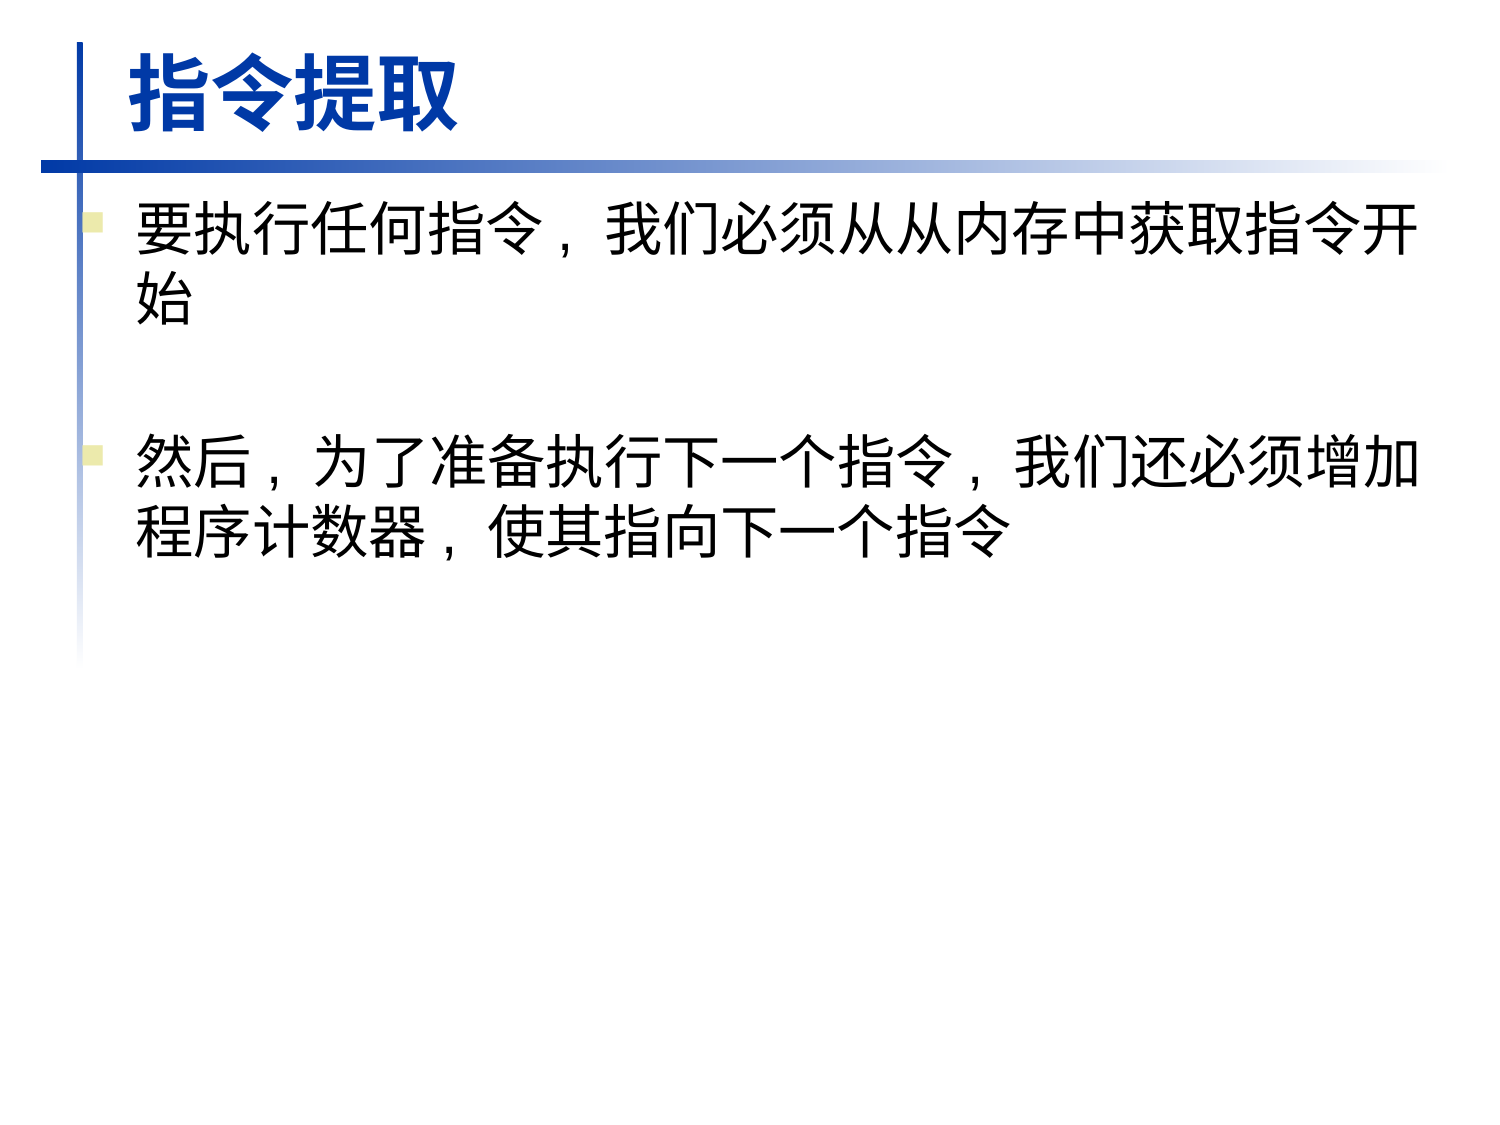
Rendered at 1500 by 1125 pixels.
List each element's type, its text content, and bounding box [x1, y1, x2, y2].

text_box 要执行任何指令, 我们必须从从内存中获取指令开始 然后, 为了准备执行下一个指令, 我们还必须增加程序计数器, 使其指向下一个指令 [64, 184, 1471, 964]
title 指令提取 [112, 32, 1468, 149]
